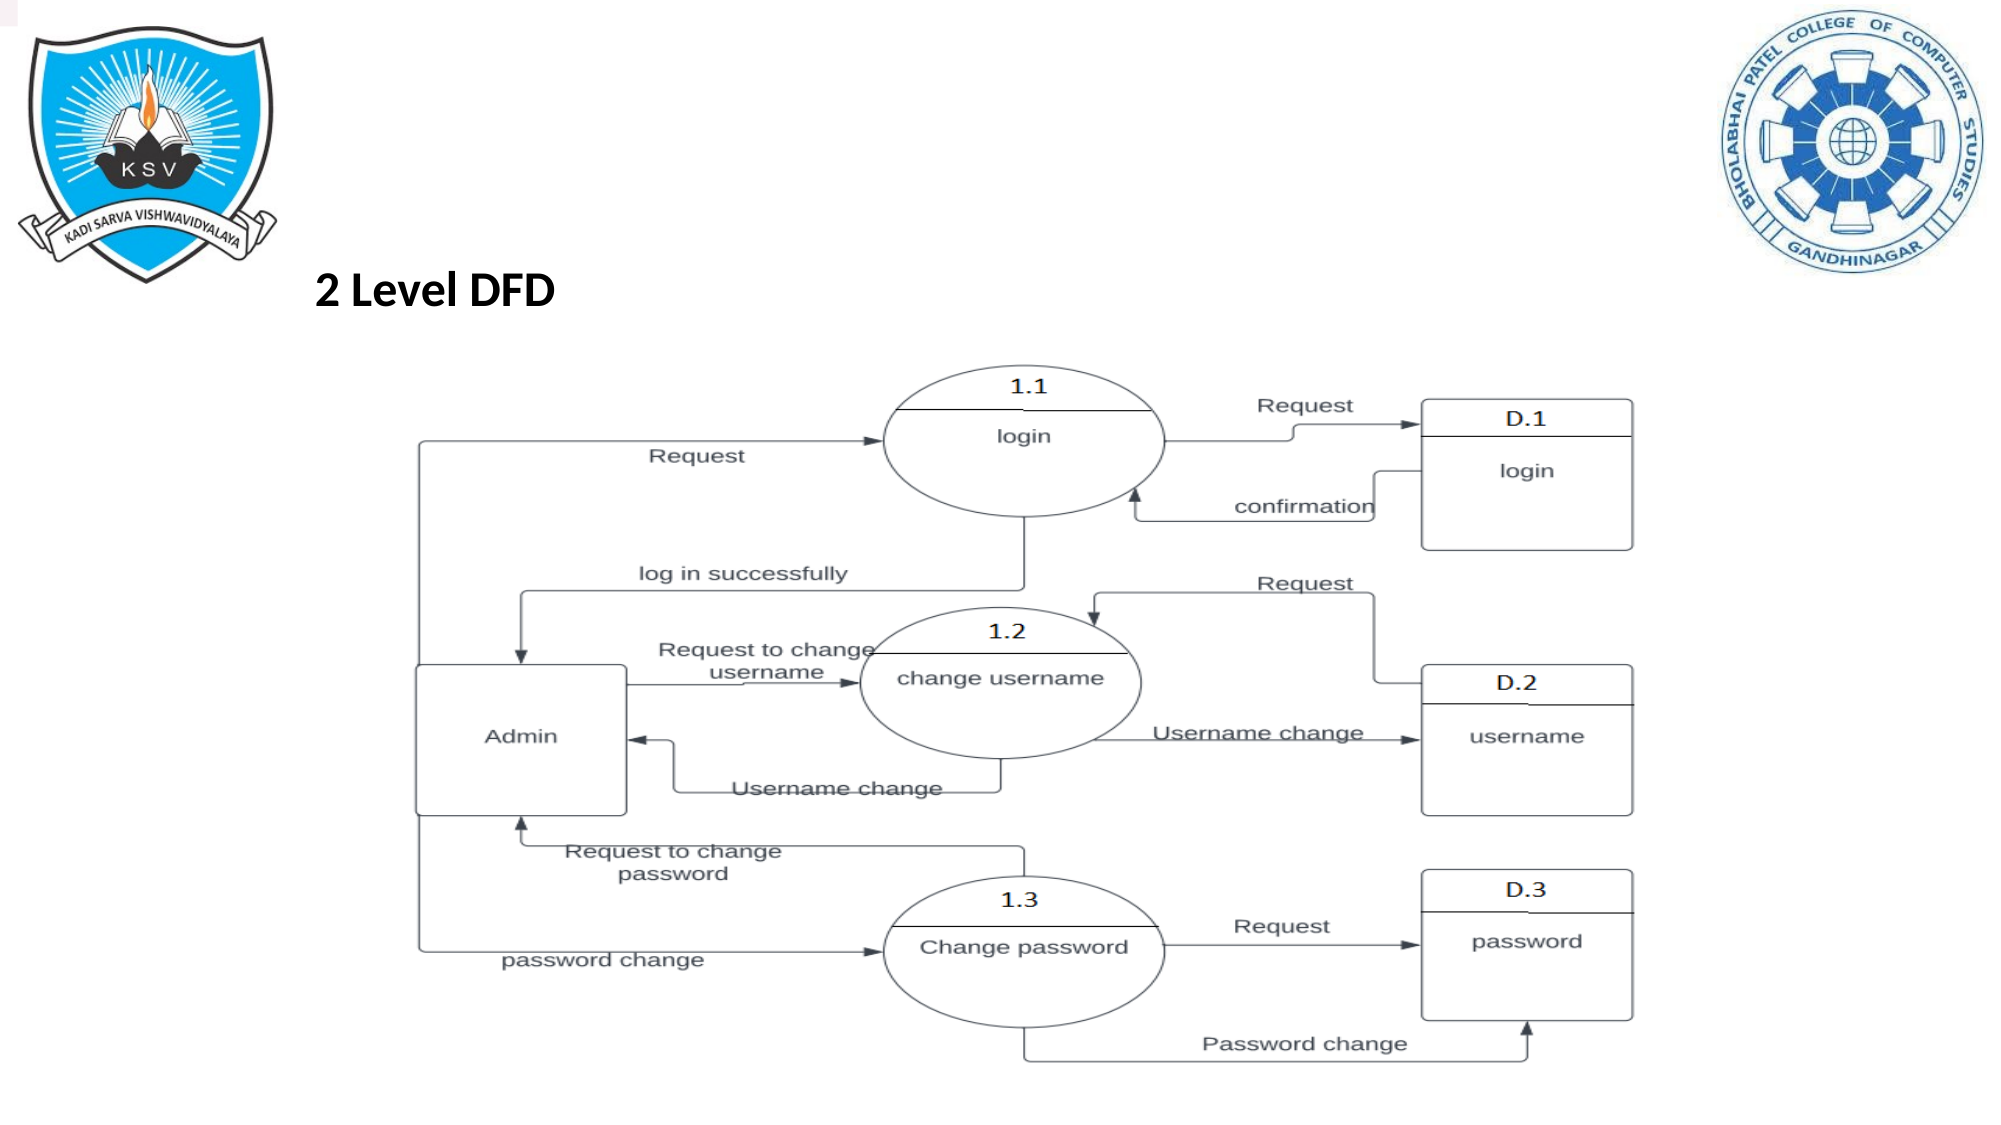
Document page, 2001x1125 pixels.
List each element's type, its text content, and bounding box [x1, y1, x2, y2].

text_box [1717, 4, 1987, 278]
picture [277, 324, 1726, 1124]
text_box 2 Level DFD [299, 249, 1303, 323]
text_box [0, 0, 278, 284]
